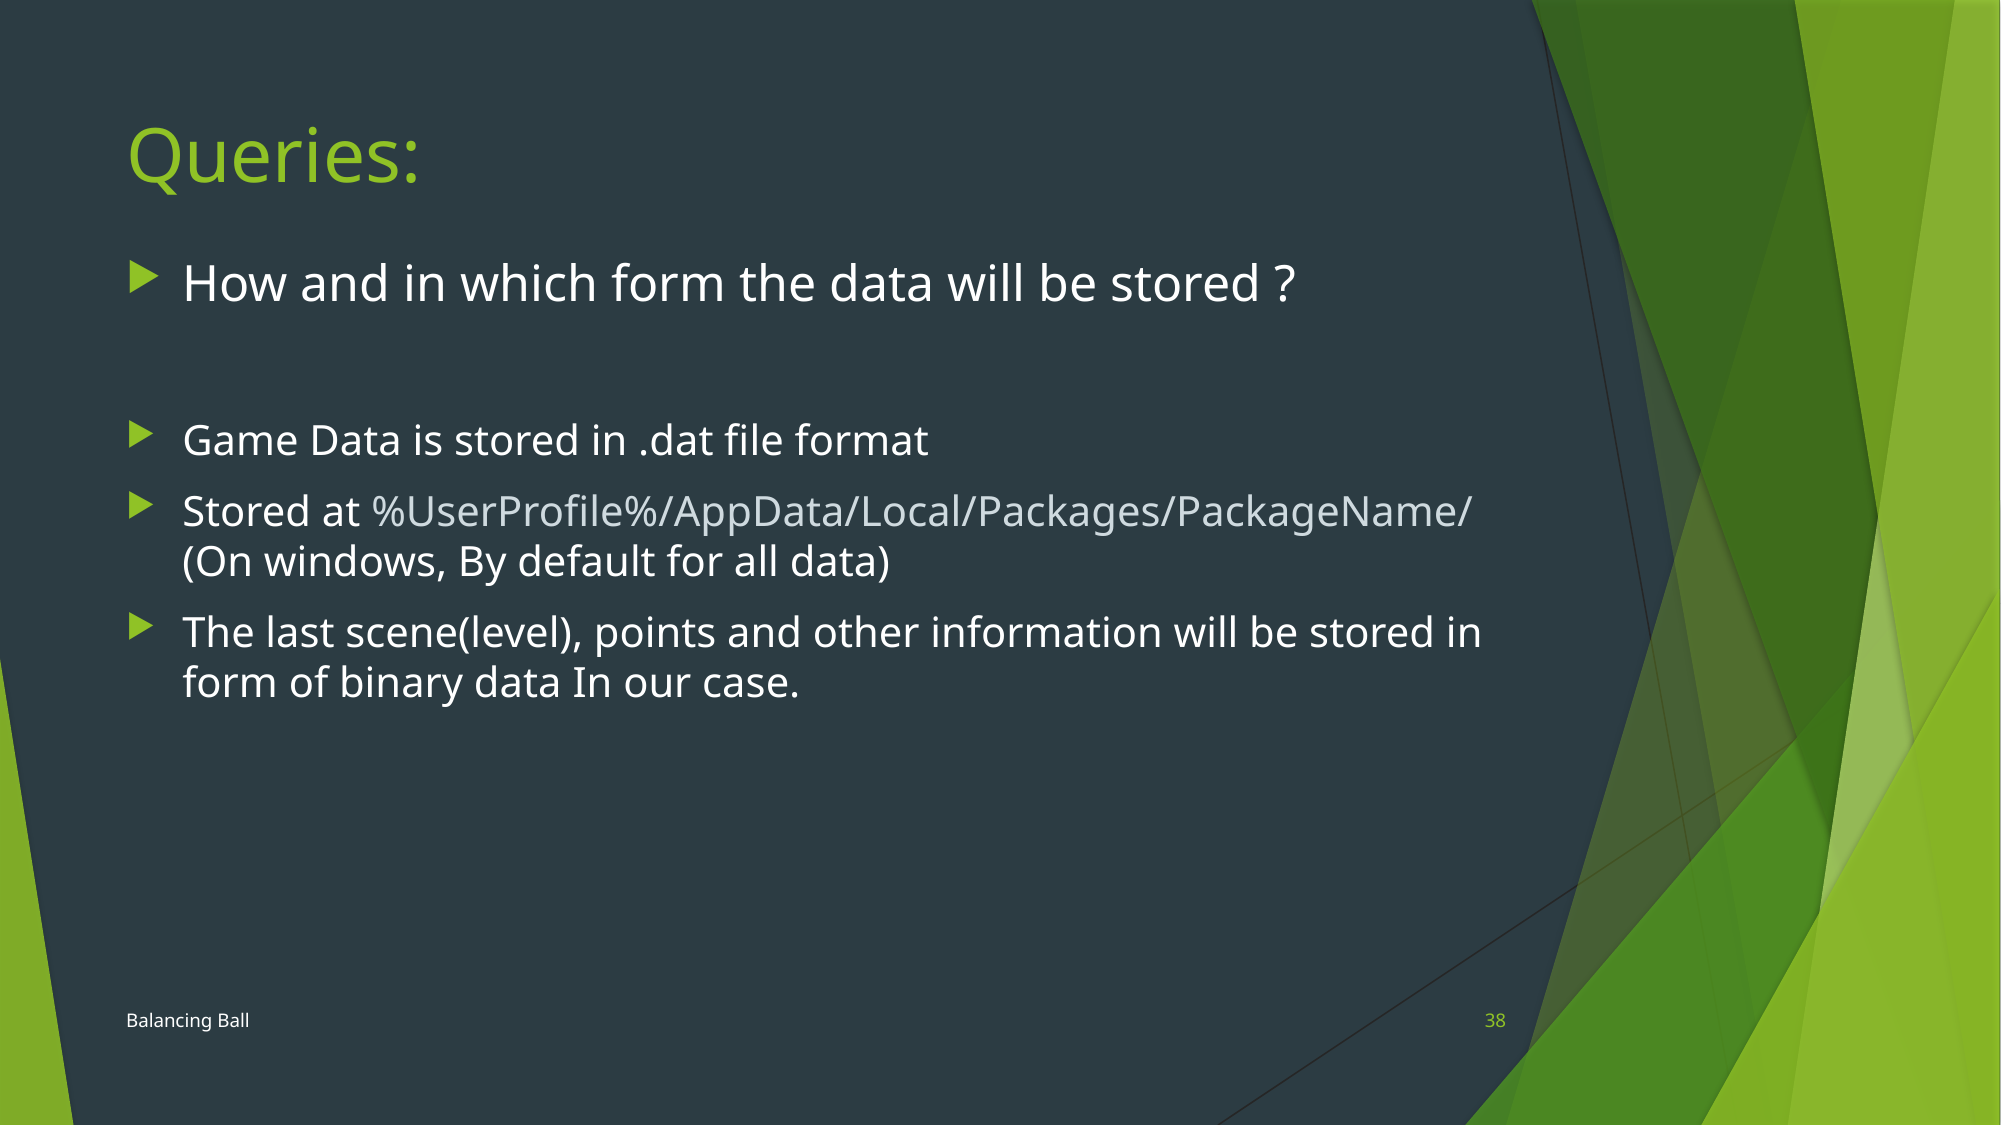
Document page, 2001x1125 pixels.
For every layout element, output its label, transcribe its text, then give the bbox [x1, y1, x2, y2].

title Queries: [111, 99, 1522, 244]
list How and in which form the data will be stored ? Game Data is stored in .dat file format Stored at %UserProfile%/AppData/Local/Packages/PackageName/ (On windows, By default for all data) The last scene(level), points and other information will be stored in form of binary data In our case. [111, 244, 1522, 881]
slide_number 38 [1409, 991, 1522, 1051]
footer Balancing Ball [111, 991, 1145, 1051]
